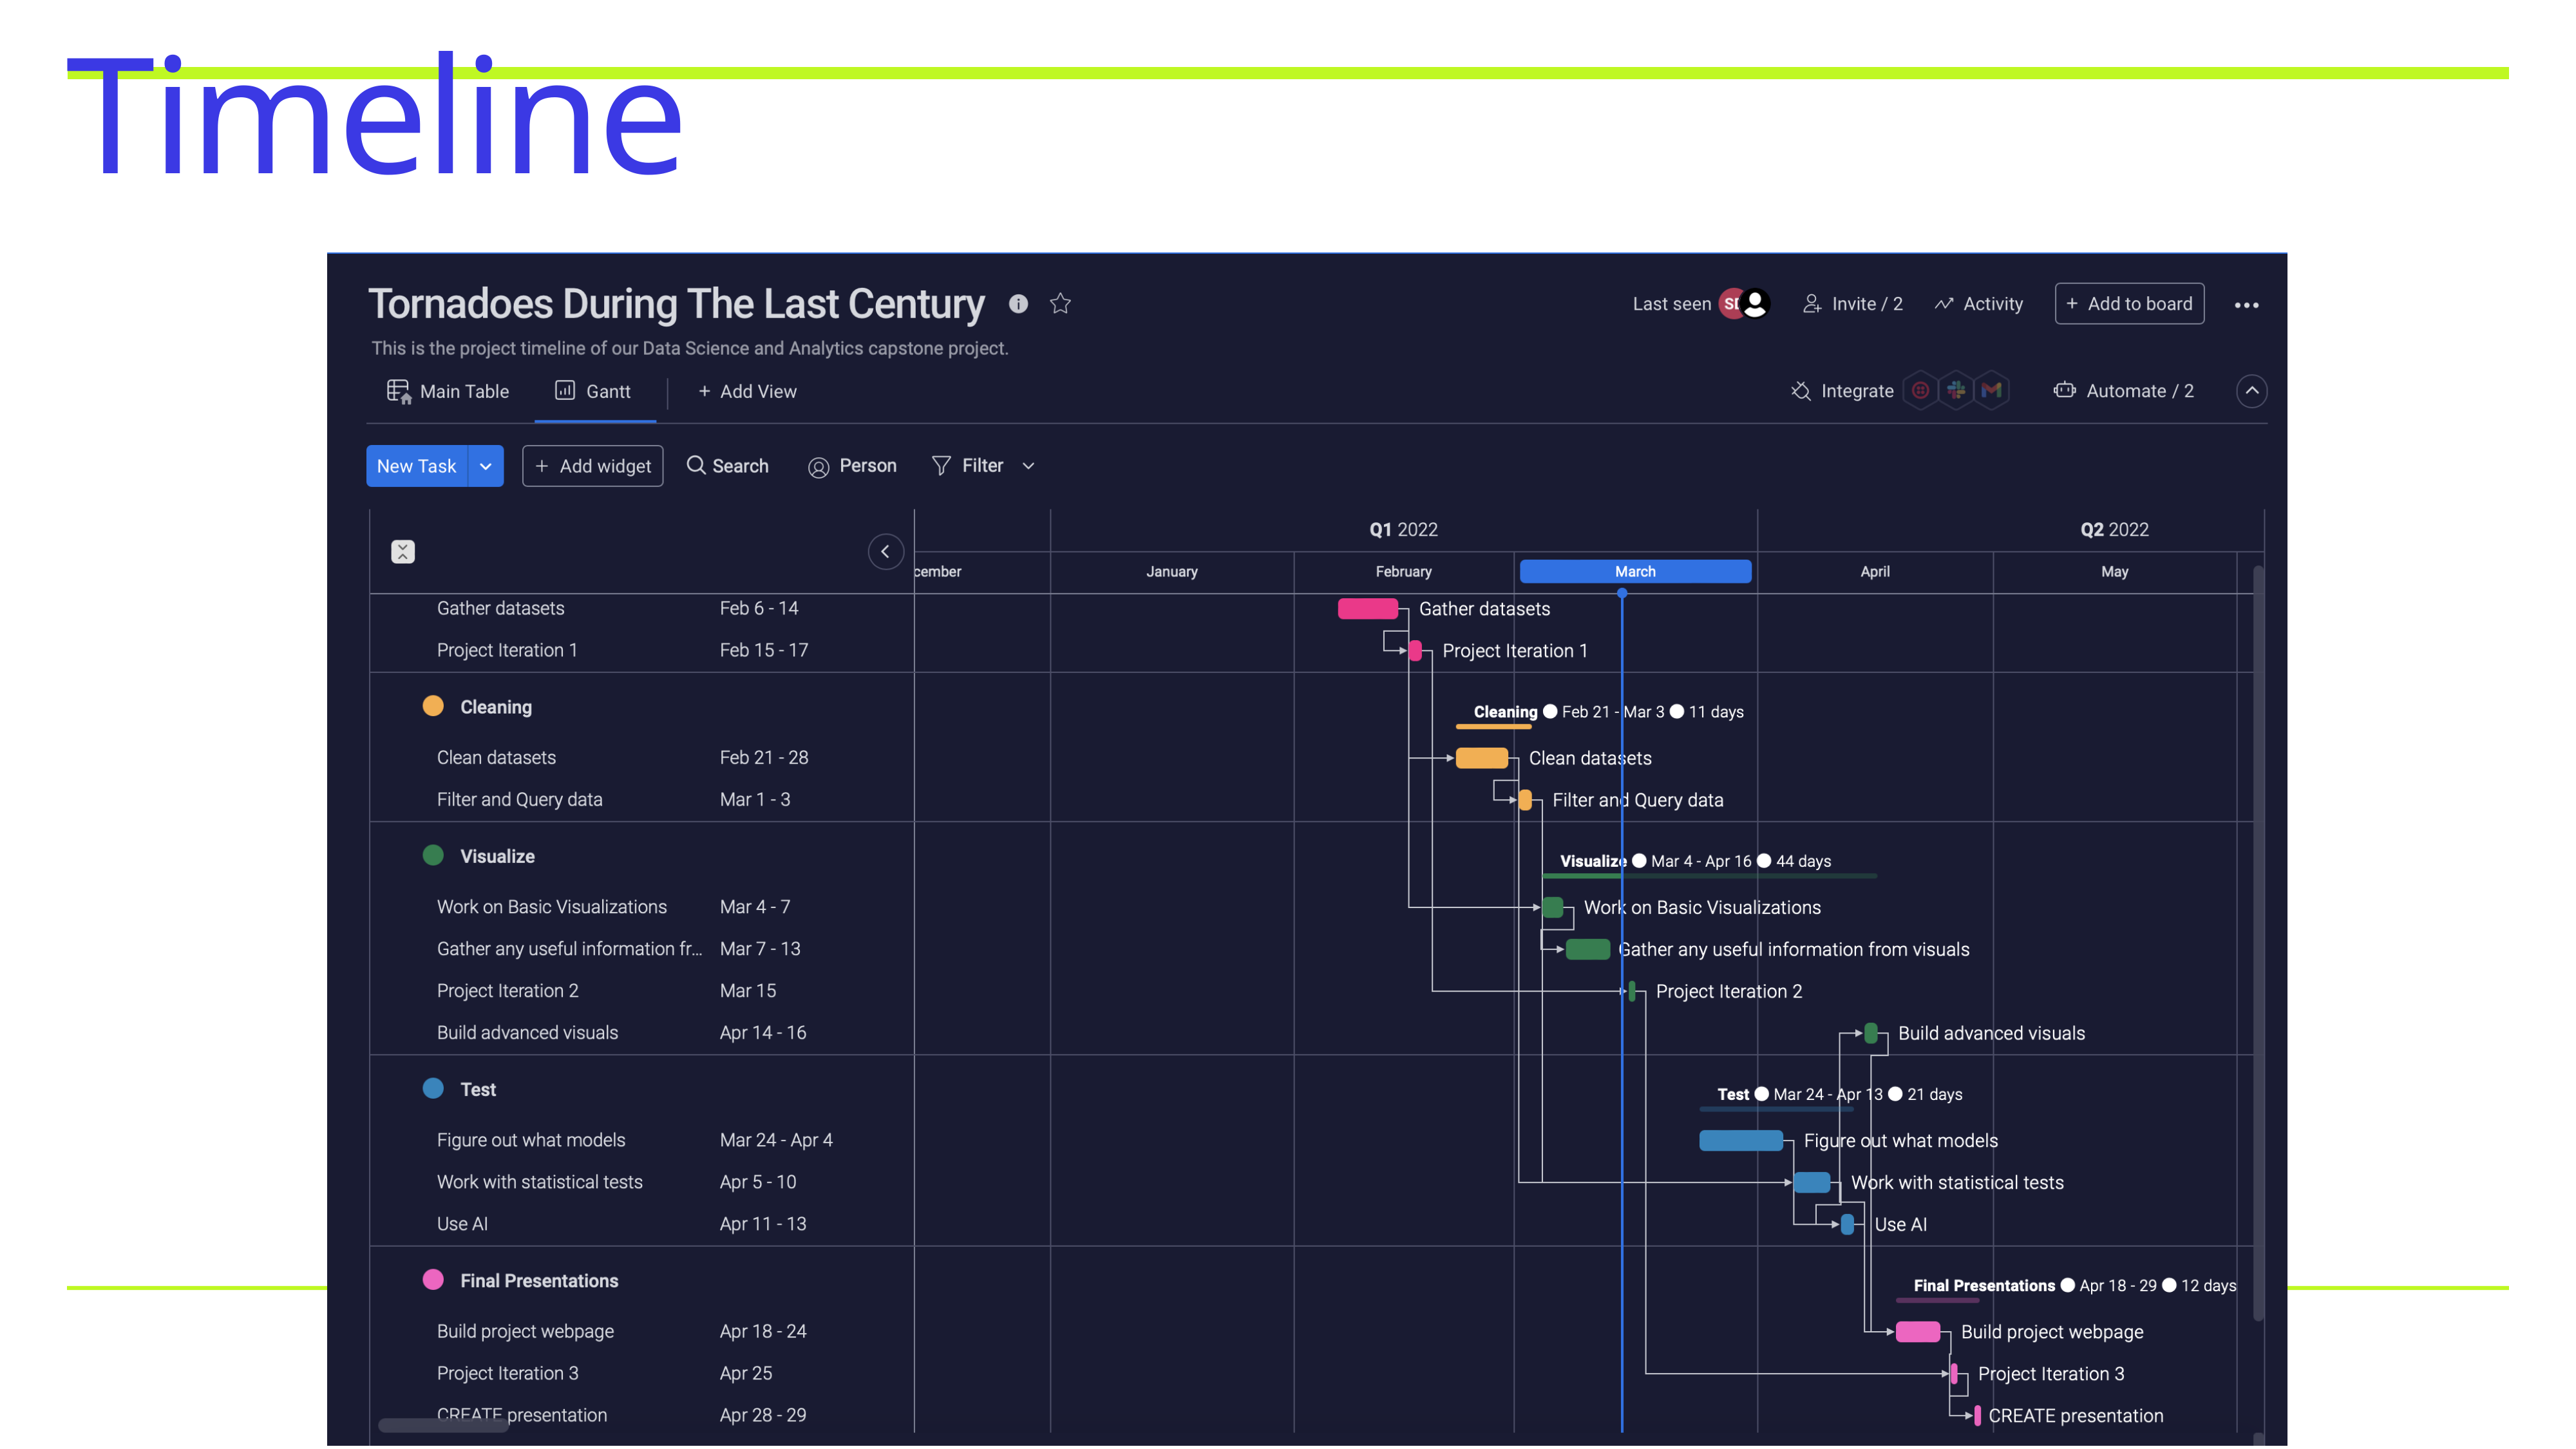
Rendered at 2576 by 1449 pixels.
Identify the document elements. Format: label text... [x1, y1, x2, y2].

title Timeline [60, 75, 2516, 282]
picture [327, 252, 2287, 1446]
